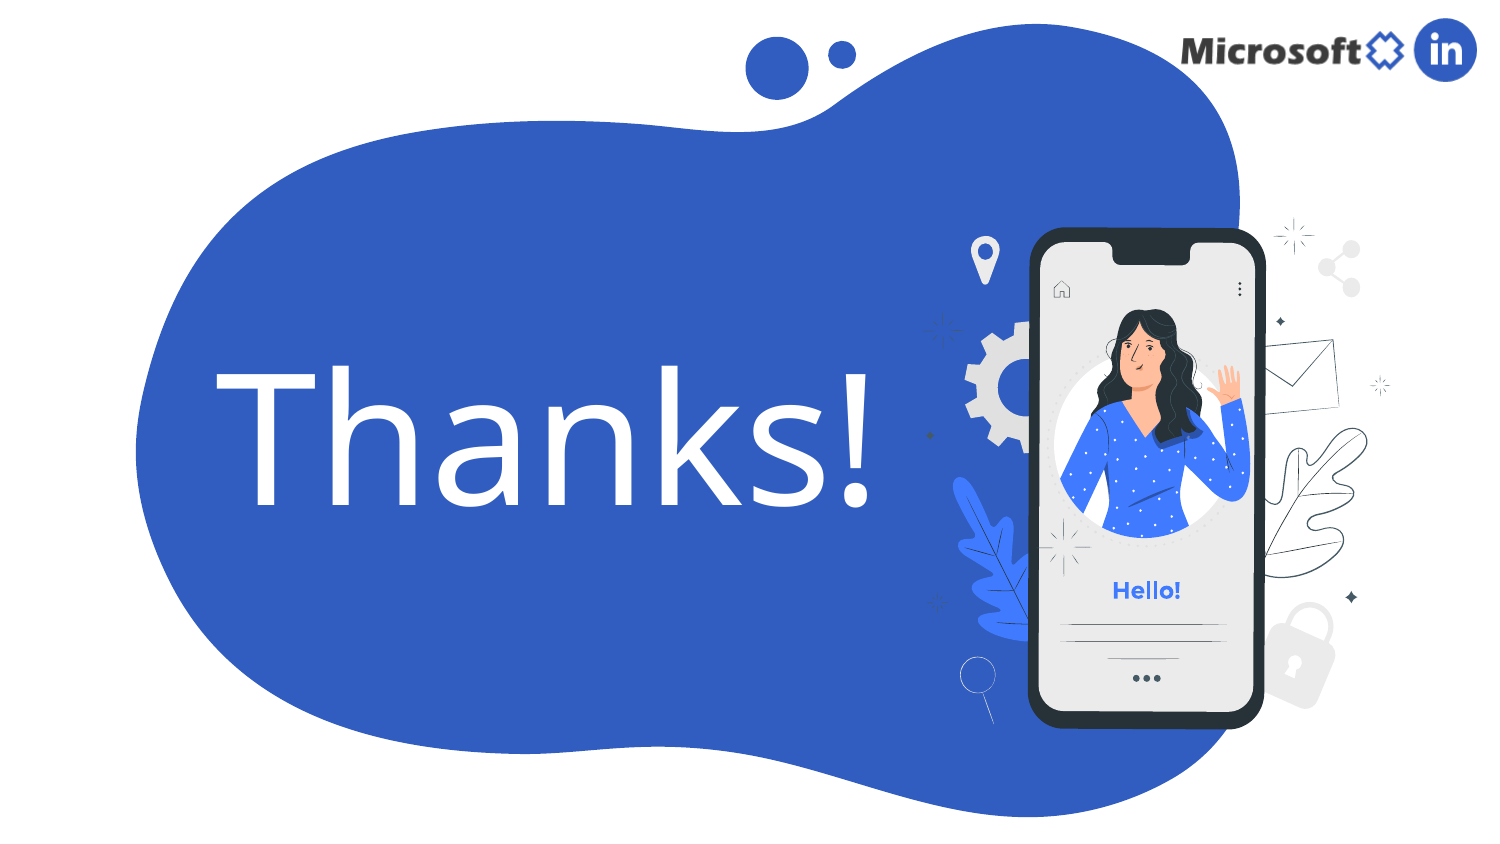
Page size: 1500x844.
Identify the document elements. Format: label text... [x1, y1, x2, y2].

picture [1156, 15, 1477, 99]
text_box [921, 216, 1391, 730]
title Thanks! [200, 307, 916, 524]
